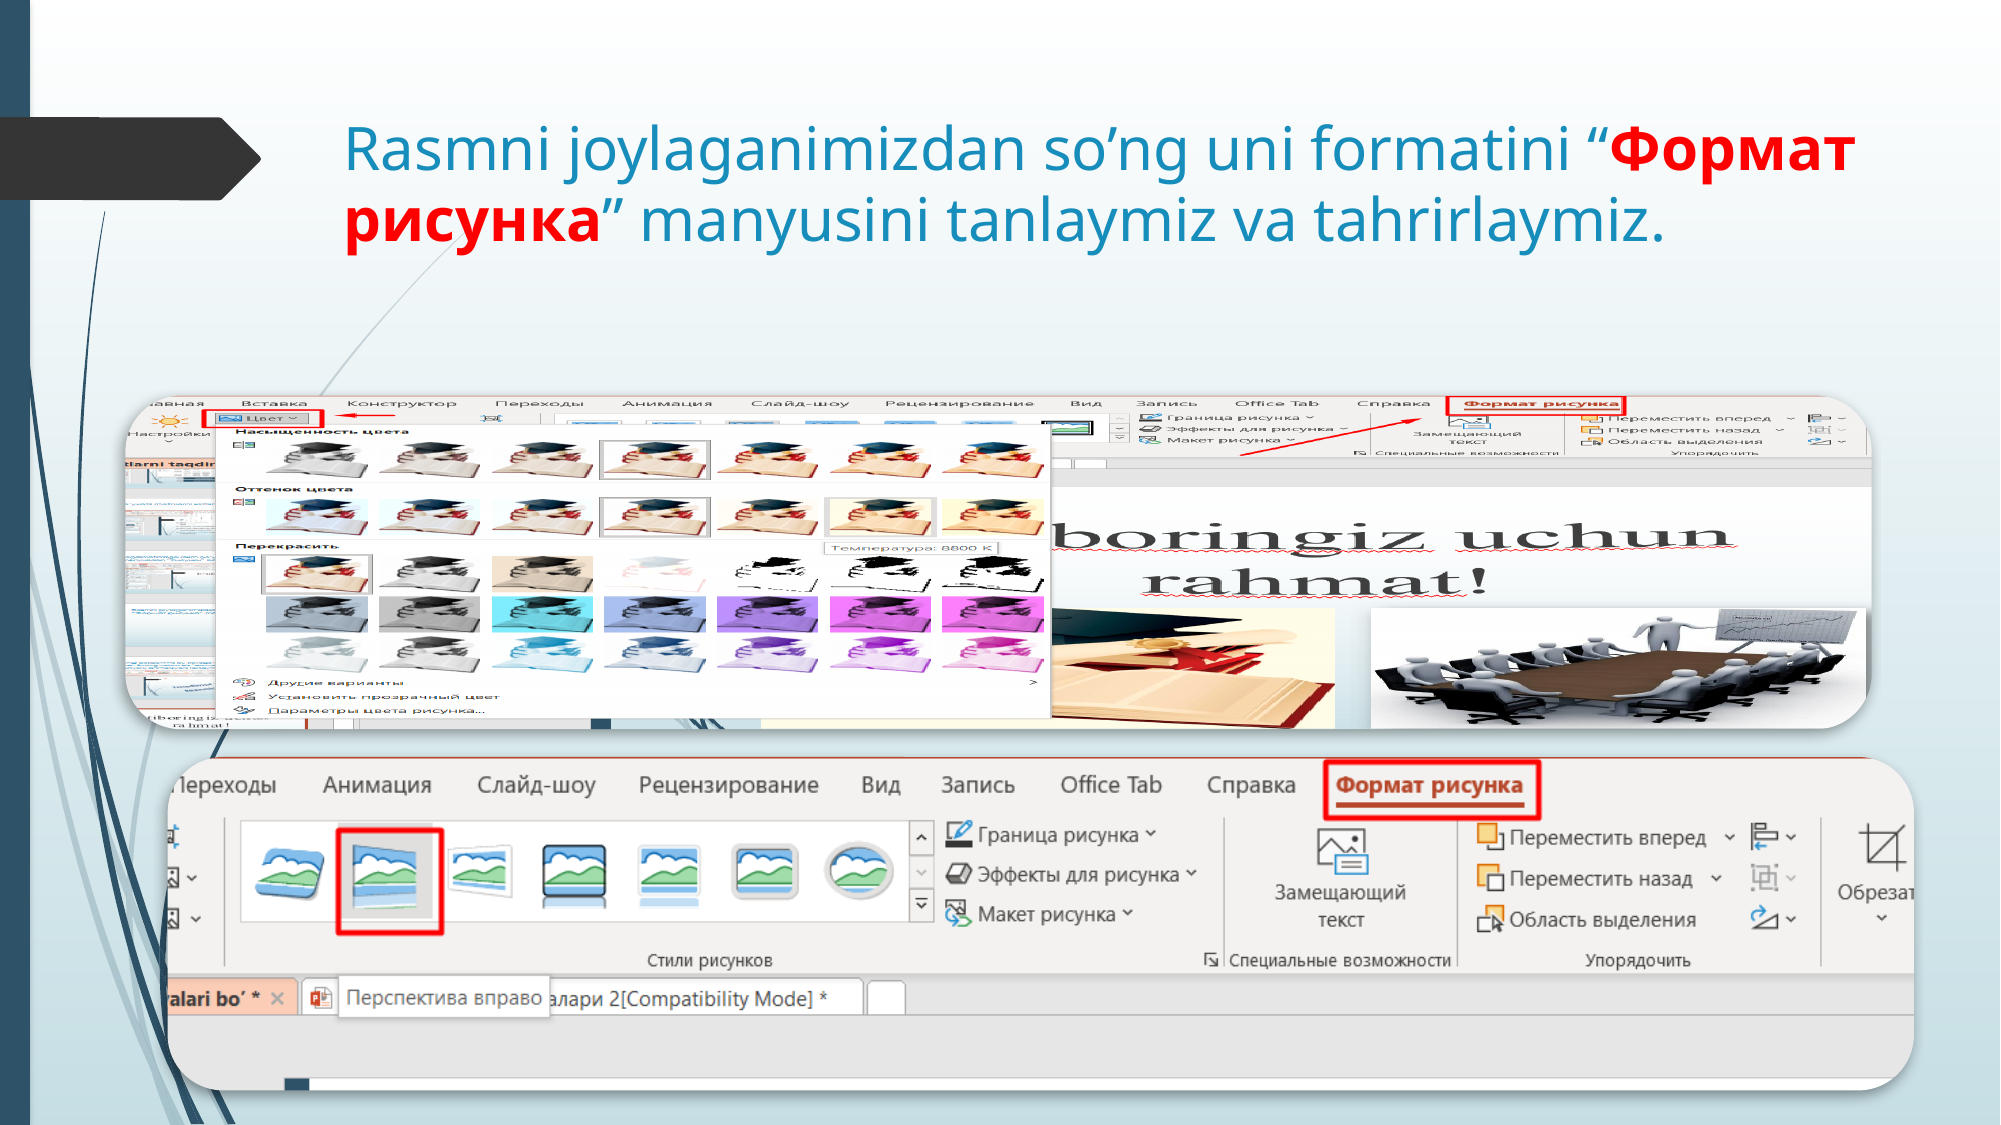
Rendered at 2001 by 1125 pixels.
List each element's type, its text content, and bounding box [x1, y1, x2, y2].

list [125, 395, 1872, 730]
picture [167, 756, 1915, 1091]
title Rasmni joylaganimizdan so’ng uni formatini “Формат рисунка” manyusini tanlaymiz va tahrirlaymiz. [328, 102, 1888, 313]
